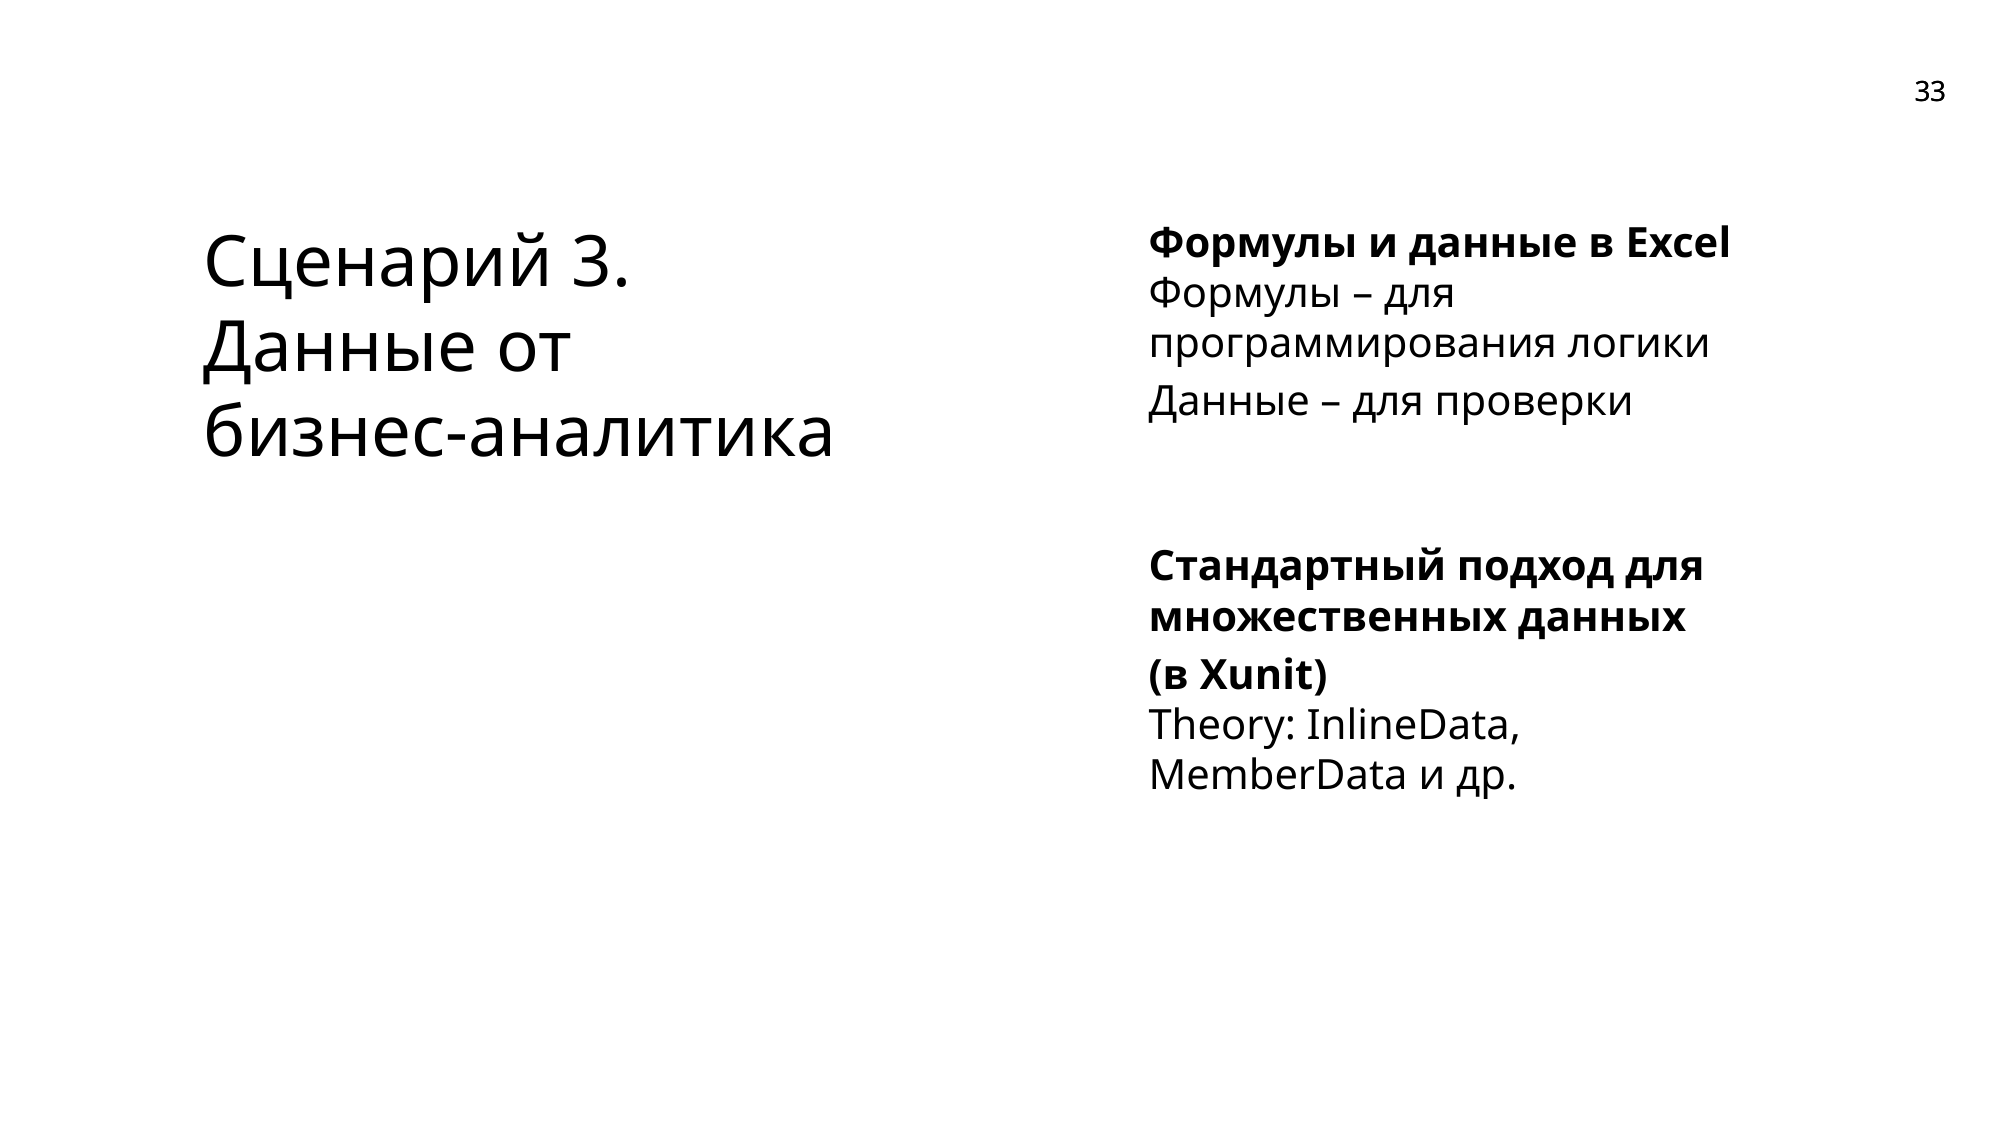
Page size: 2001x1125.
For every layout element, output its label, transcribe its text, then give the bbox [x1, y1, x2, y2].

list Сценарий 3. Данные от бизнес-аналитика [188, 208, 867, 563]
text_box Формулы и данные в Excel Формулы – для программирования логики Данные – для проверки [1133, 208, 1788, 468]
text_box Стандартный подход для множественных данных (в Xunit) Theory: InlineData, MemberData и др. [1133, 531, 1788, 816]
